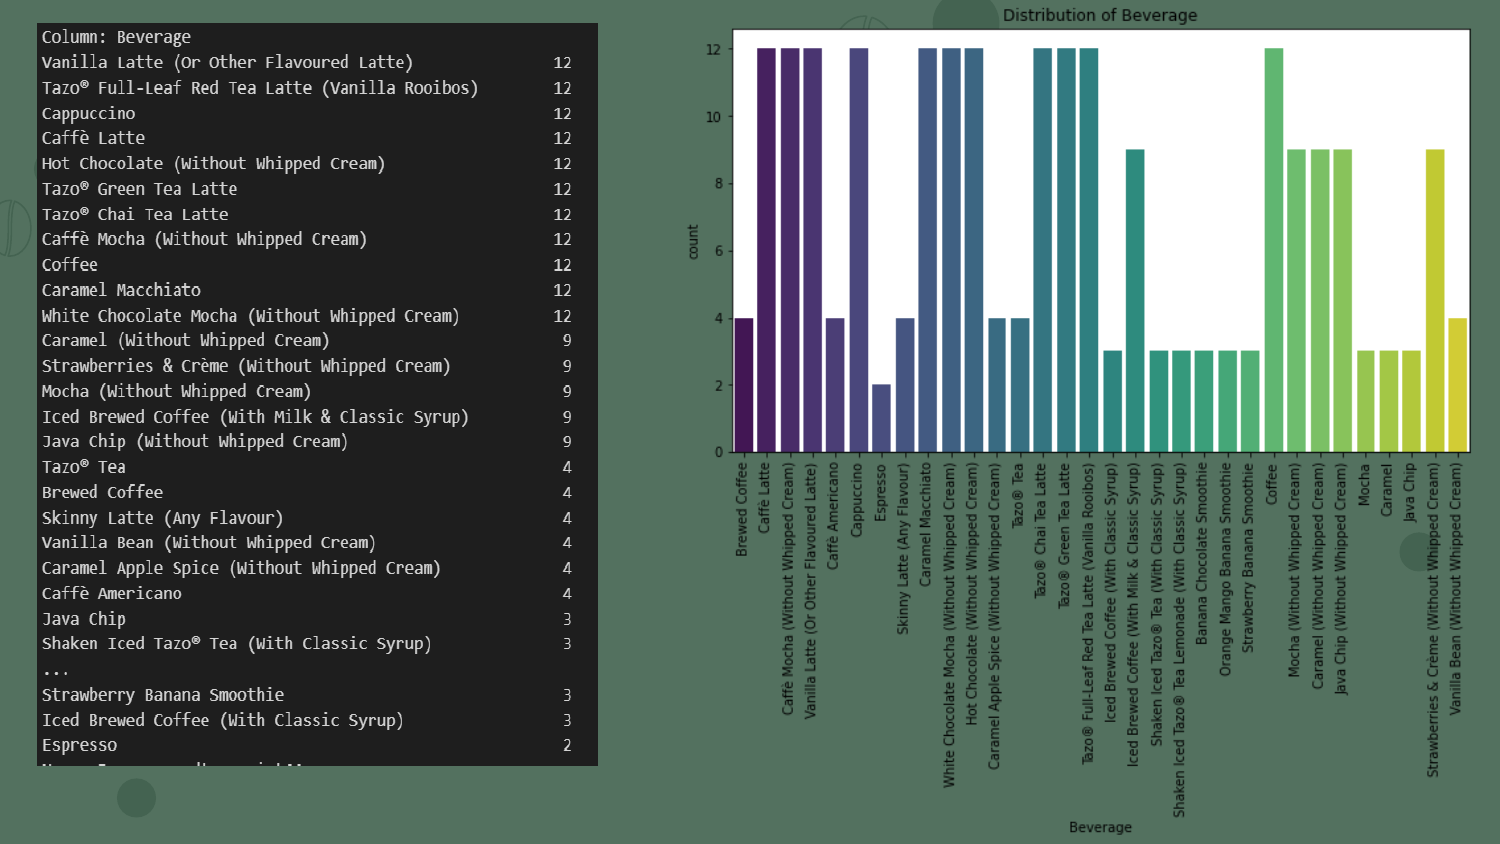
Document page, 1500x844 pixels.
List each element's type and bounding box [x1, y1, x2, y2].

picture [37, 22, 598, 766]
picture [677, 0, 1479, 844]
